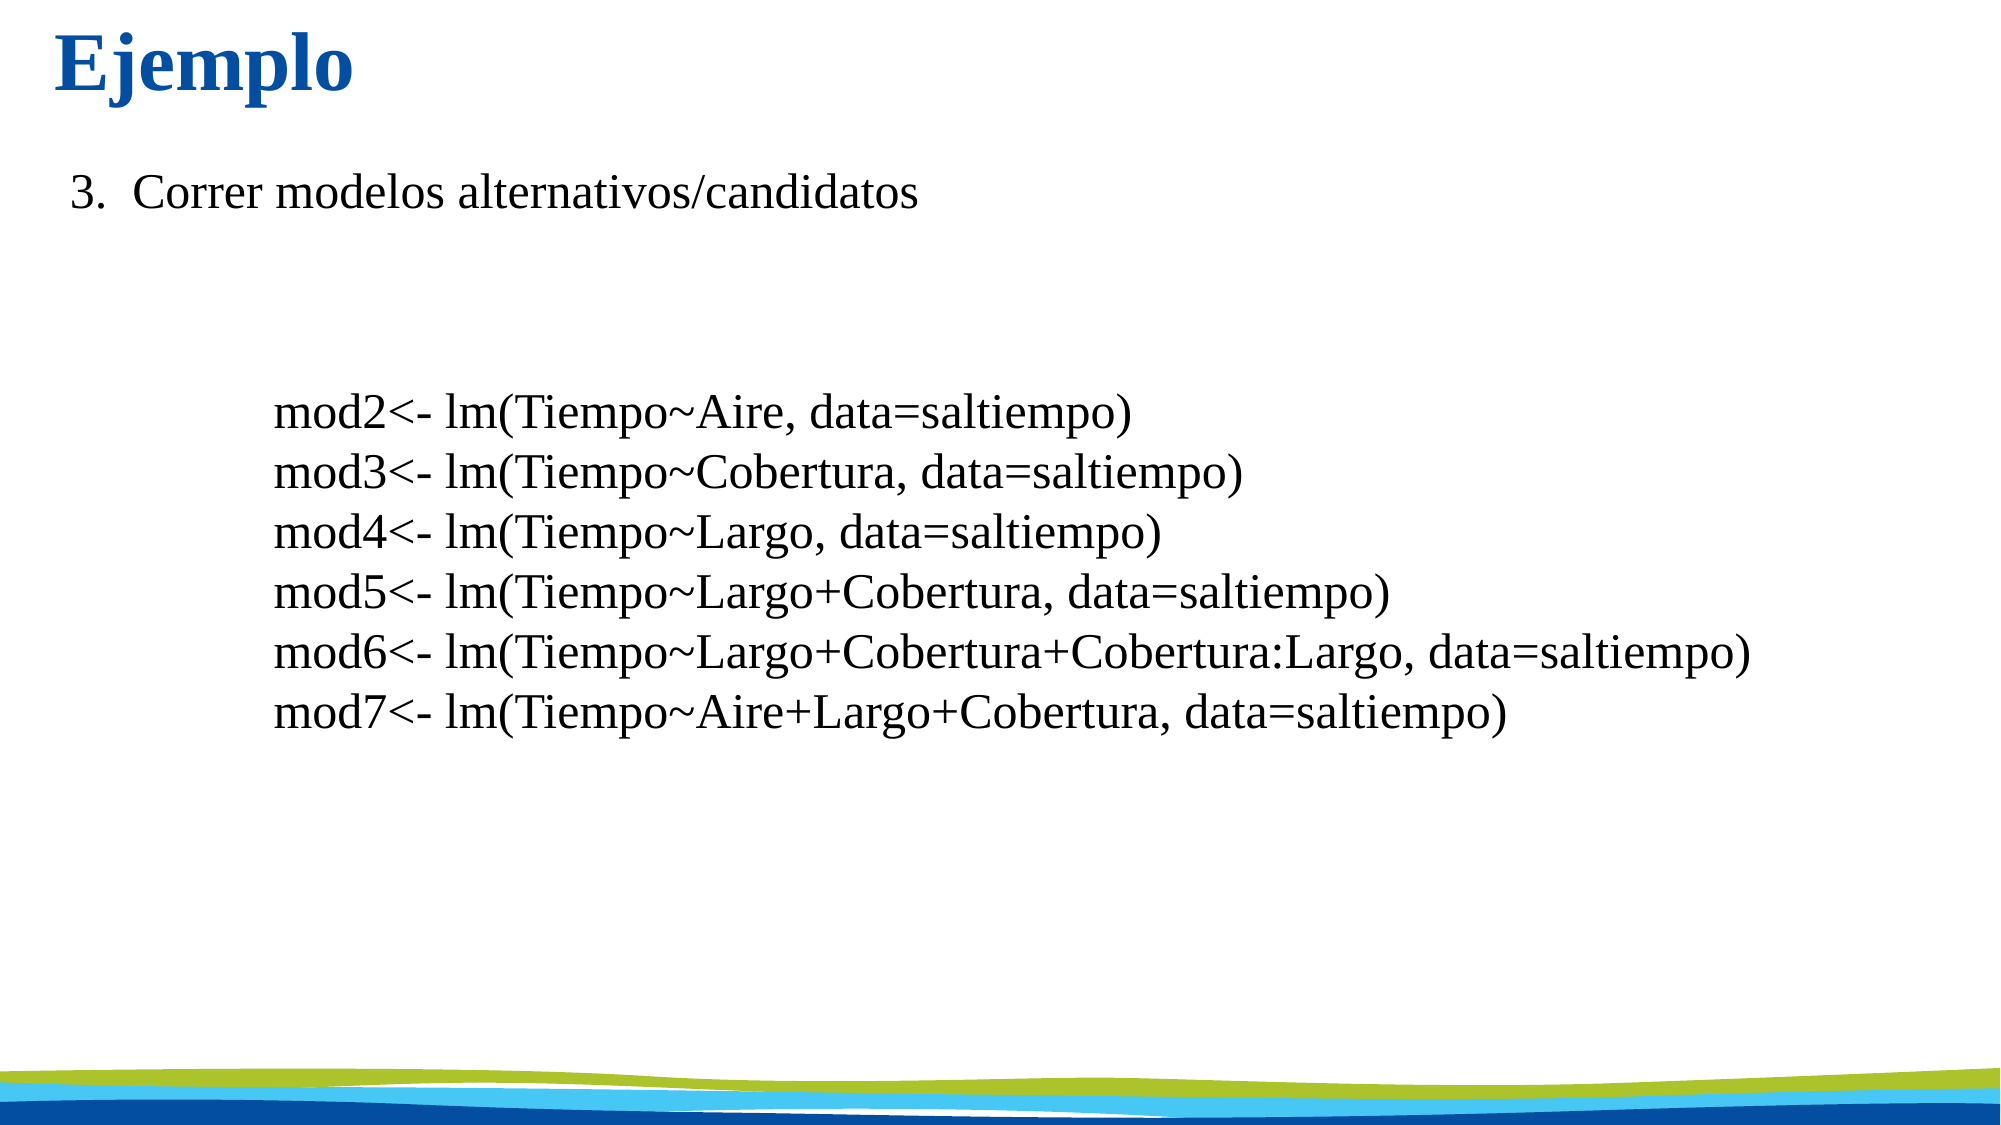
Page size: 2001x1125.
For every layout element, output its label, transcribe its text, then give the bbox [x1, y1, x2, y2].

text_box mod2<- lm(Tiempo~Aire, data=saltiempo) mod3<- lm(Tiempo~Cobertura, data=saltiempo) mod4<- lm(Tiempo~Largo, data=saltiempo) mod5<- lm(Tiempo~Largo+Cobertura, data=saltiempo) mod6<- lm(Tiempo~Largo+Cobertura+Cobertura:Largo, data=saltiempo) mod7<- lm(Tiempo~Aire+Largo+Cobertura, data=saltiempo) [258, 370, 1914, 746]
text_box 3. Correr modelos alternativos/candidatos [55, 150, 1914, 226]
title Ejemplo [55, 0, 1945, 157]
